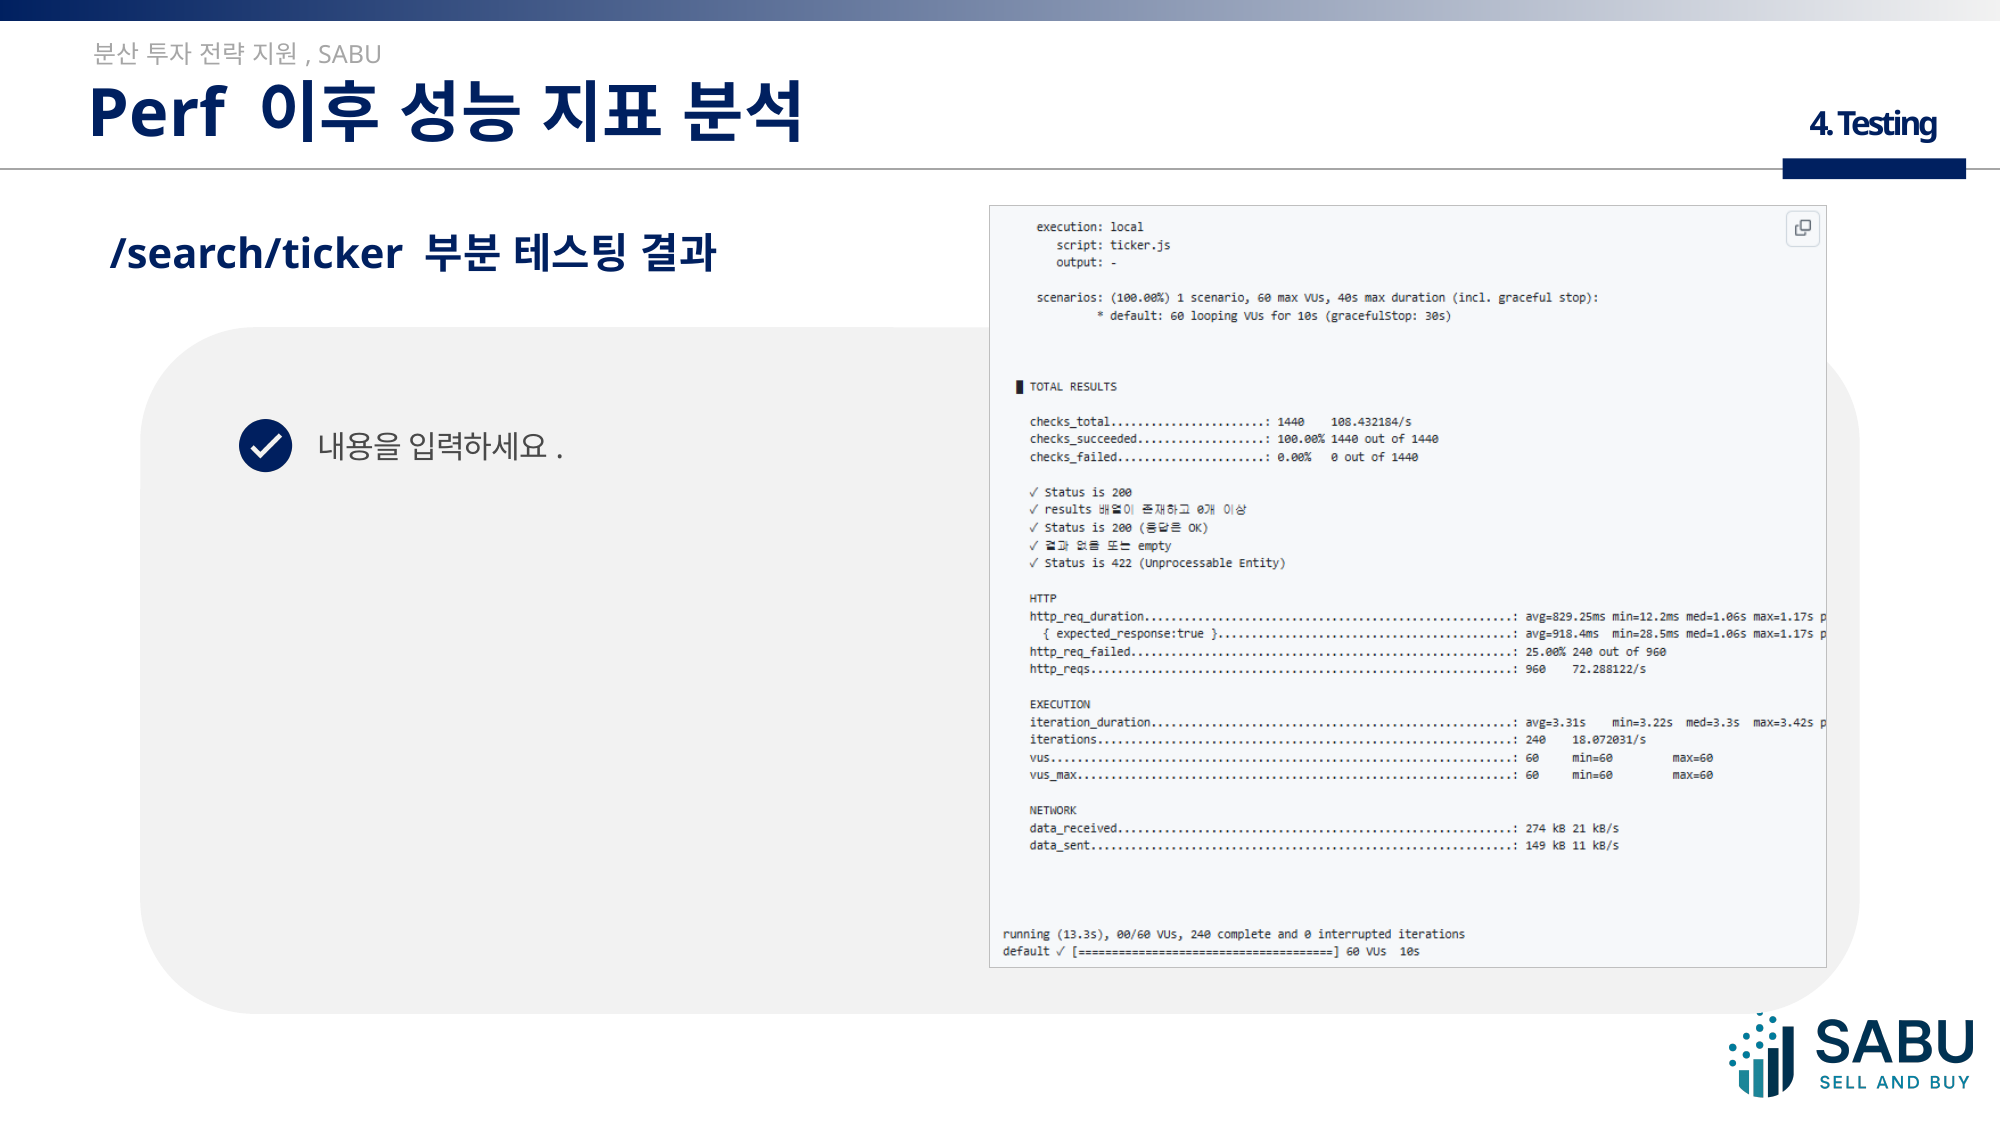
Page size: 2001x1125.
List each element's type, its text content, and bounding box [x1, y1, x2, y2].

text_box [1769, 101, 1979, 180]
text_box [0, 0, 2000, 22]
picture [989, 205, 1828, 969]
text_box /search/ticker 부분 테스팅 결과 [109, 226, 831, 277]
text_box 분산 투자 전략 지원, SABU [94, 38, 407, 69]
text_box [138, 325, 1862, 1016]
picture [1729, 1009, 1973, 1098]
text_box Perf 이후 성능 지표 분석 [87, 70, 809, 151]
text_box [232, 412, 989, 480]
